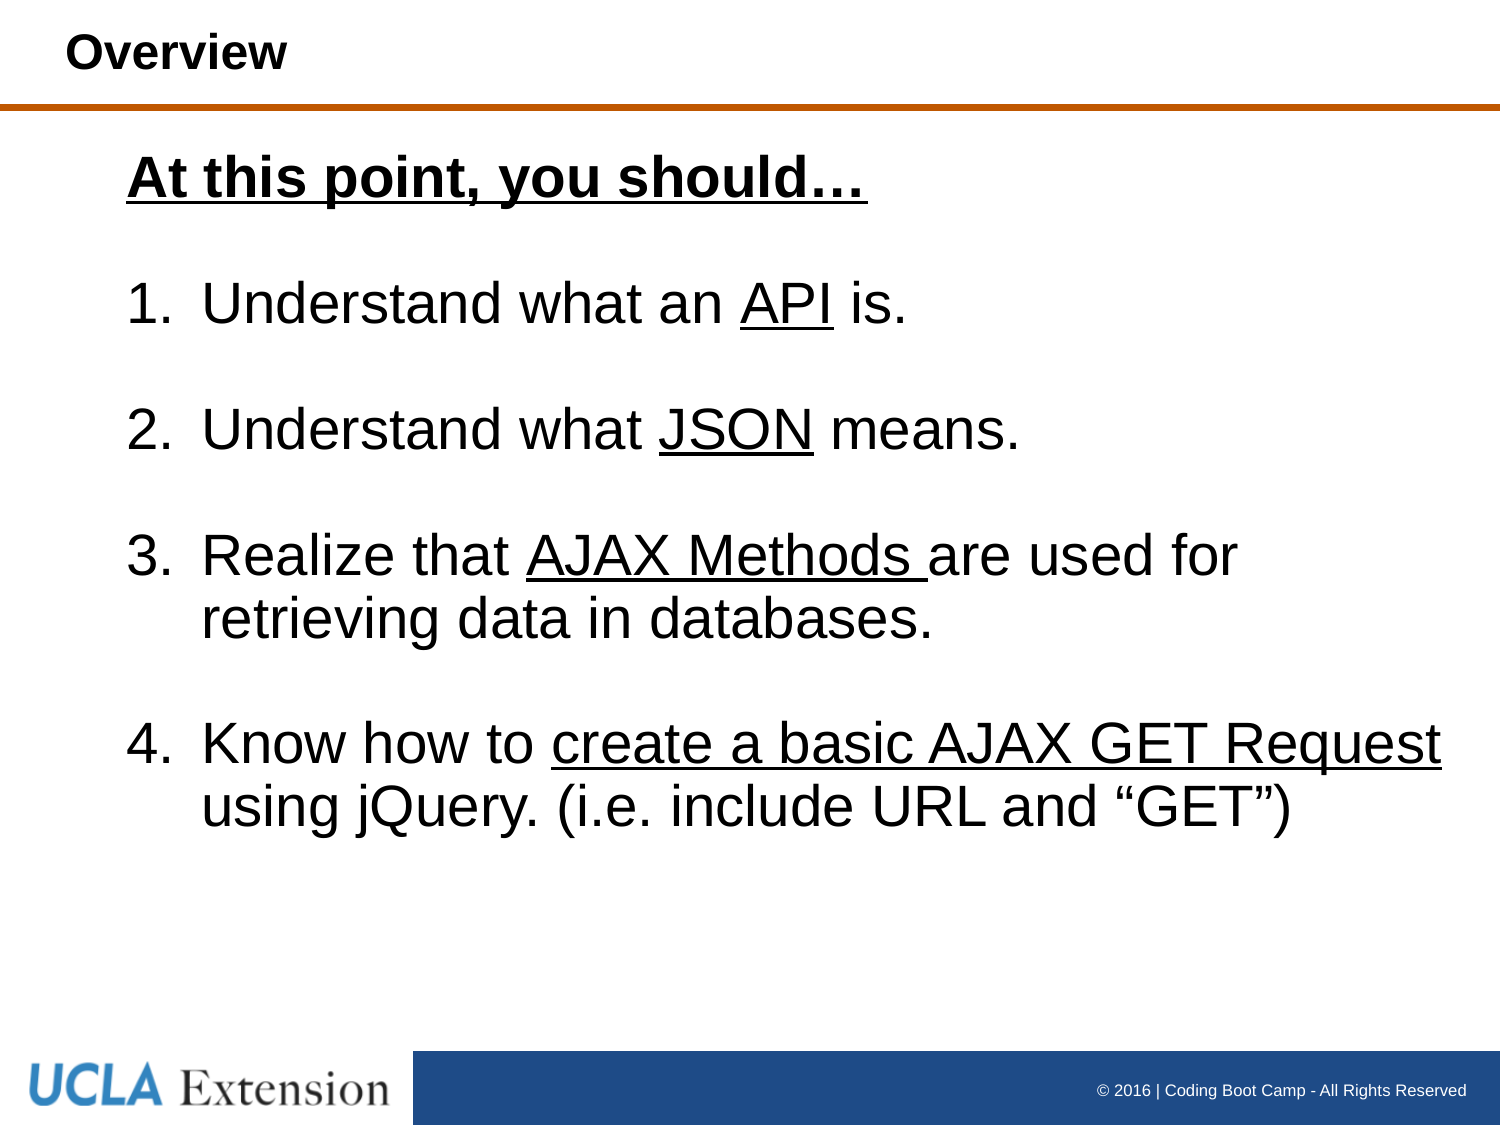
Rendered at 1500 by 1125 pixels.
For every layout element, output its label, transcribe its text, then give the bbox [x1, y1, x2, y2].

text_box At this point, you should… Understand what an API is. Understand what JSON means. Realize that AJAX Methods are used for retrieving data in databases. Know how to create a basic AJAX GET Request using jQuery. (i.e. include URL and “GET”) [73, 139, 1483, 925]
picture [24, 1047, 396, 1118]
title Overview [50, 0, 948, 108]
